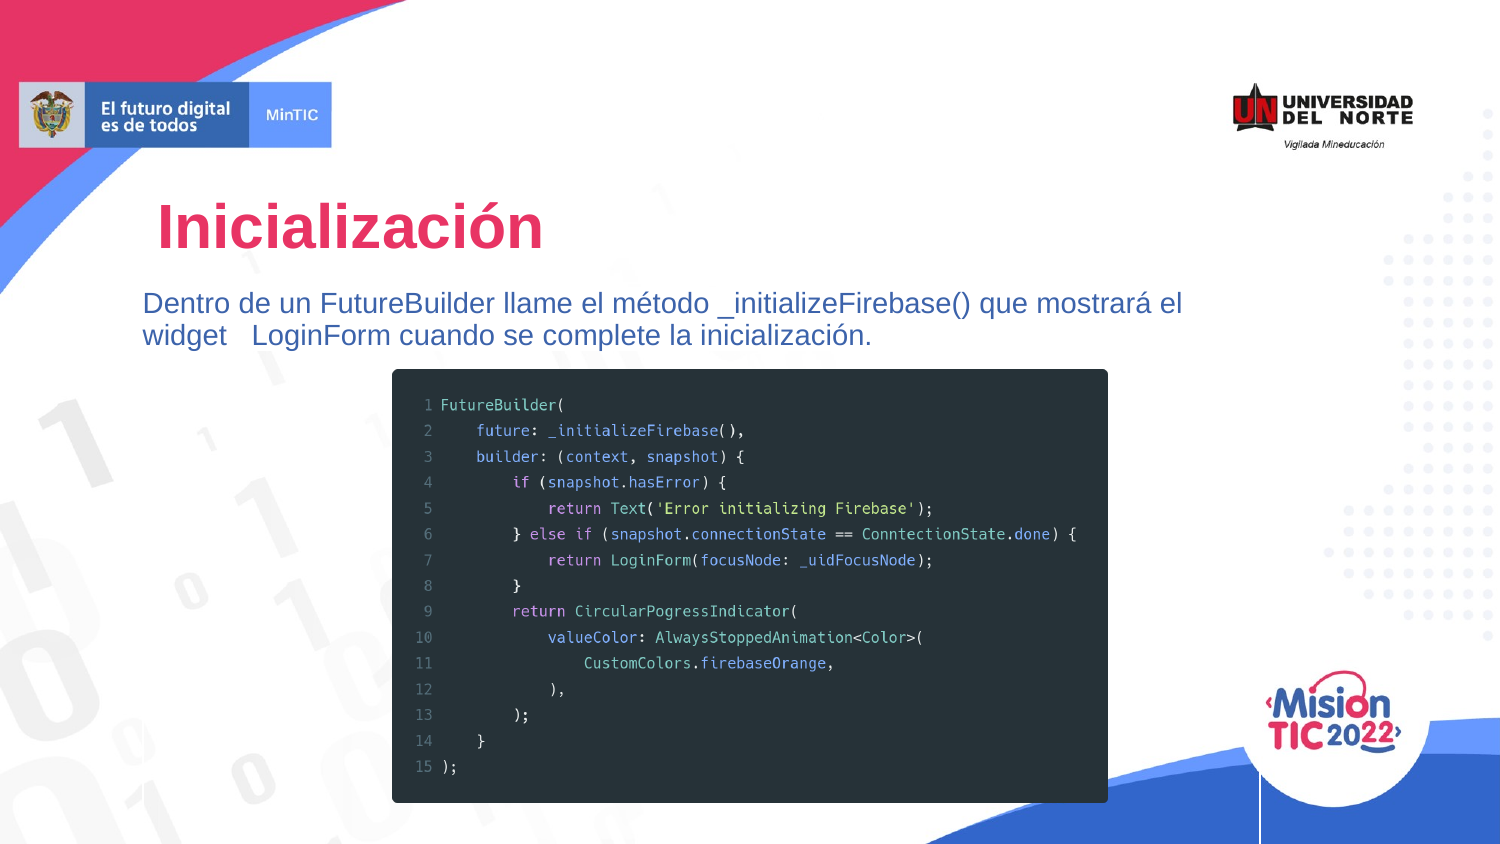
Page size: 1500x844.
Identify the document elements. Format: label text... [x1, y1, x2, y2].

title Inicialización [145, 165, 1378, 267]
list Dentro de un FutureBuilder llame el método _initializeFirebase() que mostrará el widget LoginForm cuando se complete la inicialización. [142, 282, 1261, 844]
picture [0, 0, 1500, 844]
picture [391, 369, 1109, 803]
